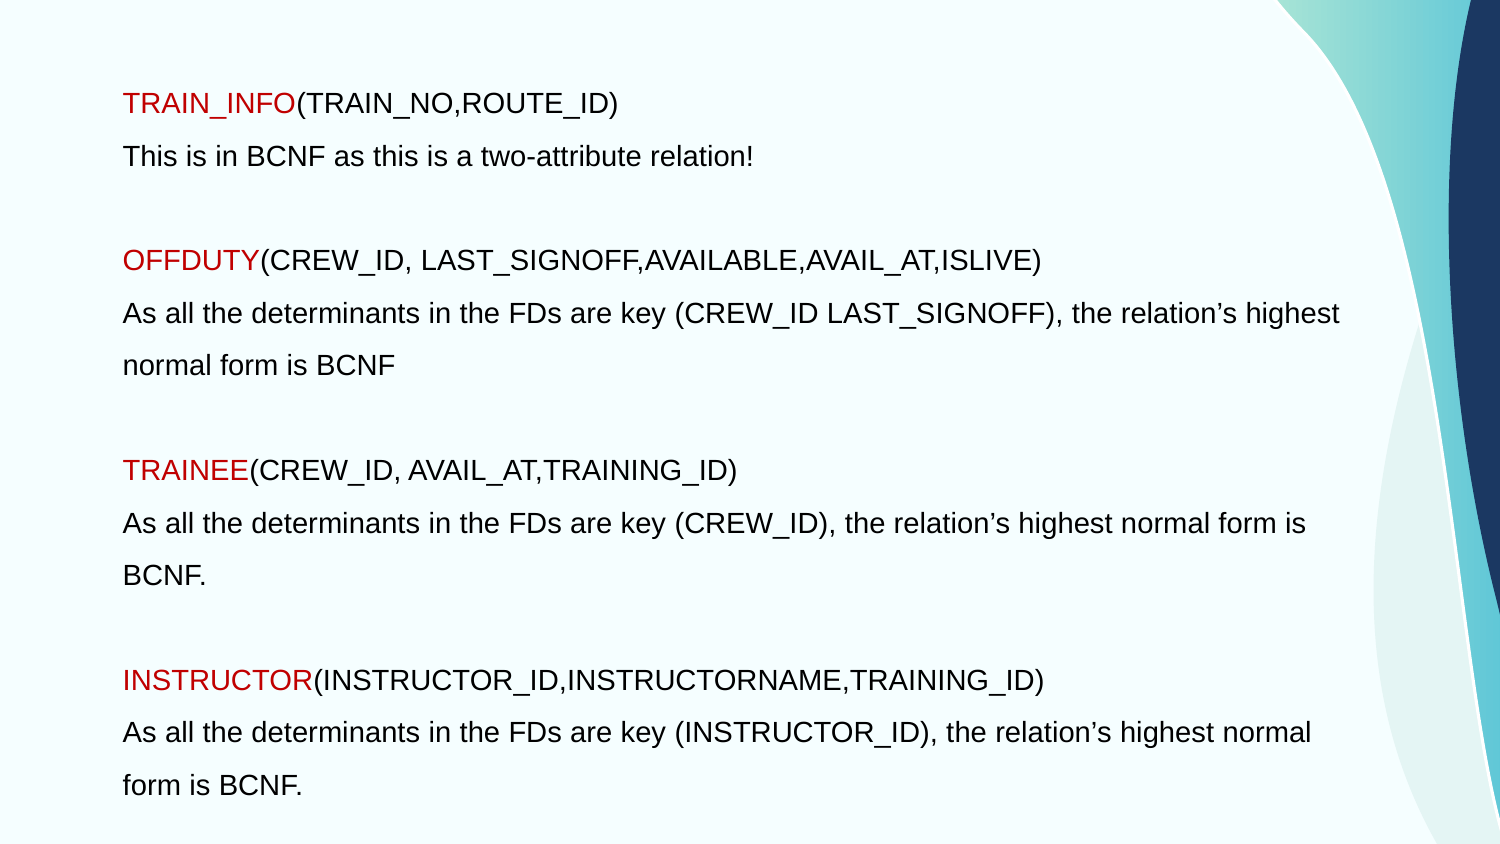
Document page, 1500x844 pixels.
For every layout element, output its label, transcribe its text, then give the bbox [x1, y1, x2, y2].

text_box TRAIN_INFO(TRAIN_NO,ROUTE_ID) This is in BCNF as this is a two-attribute relation! OFFDUTY(CREW_ID, LAST_SIGNOFF,AVAILABLE,AVAIL_AT,ISLIVE) As all the determinants in the FDs are key (CREW_ID LAST_SIGNOFF), the relation’s highest normal form is BCNF TRAINEE(CREW_ID, AVAIL_AT,TRAINING_ID) As all the determinants in the FDs are key (CREW_ID), the relation’s highest normal form is BCNF. INSTRUCTOR(INSTRUCTOR_ID,INSTRUCTORNAME,TRAINING_ID) As all the determinants in the FDs are key (INSTRUCTOR_ID), the relation’s highest normal form is BCNF. [108, 24, 1365, 844]
